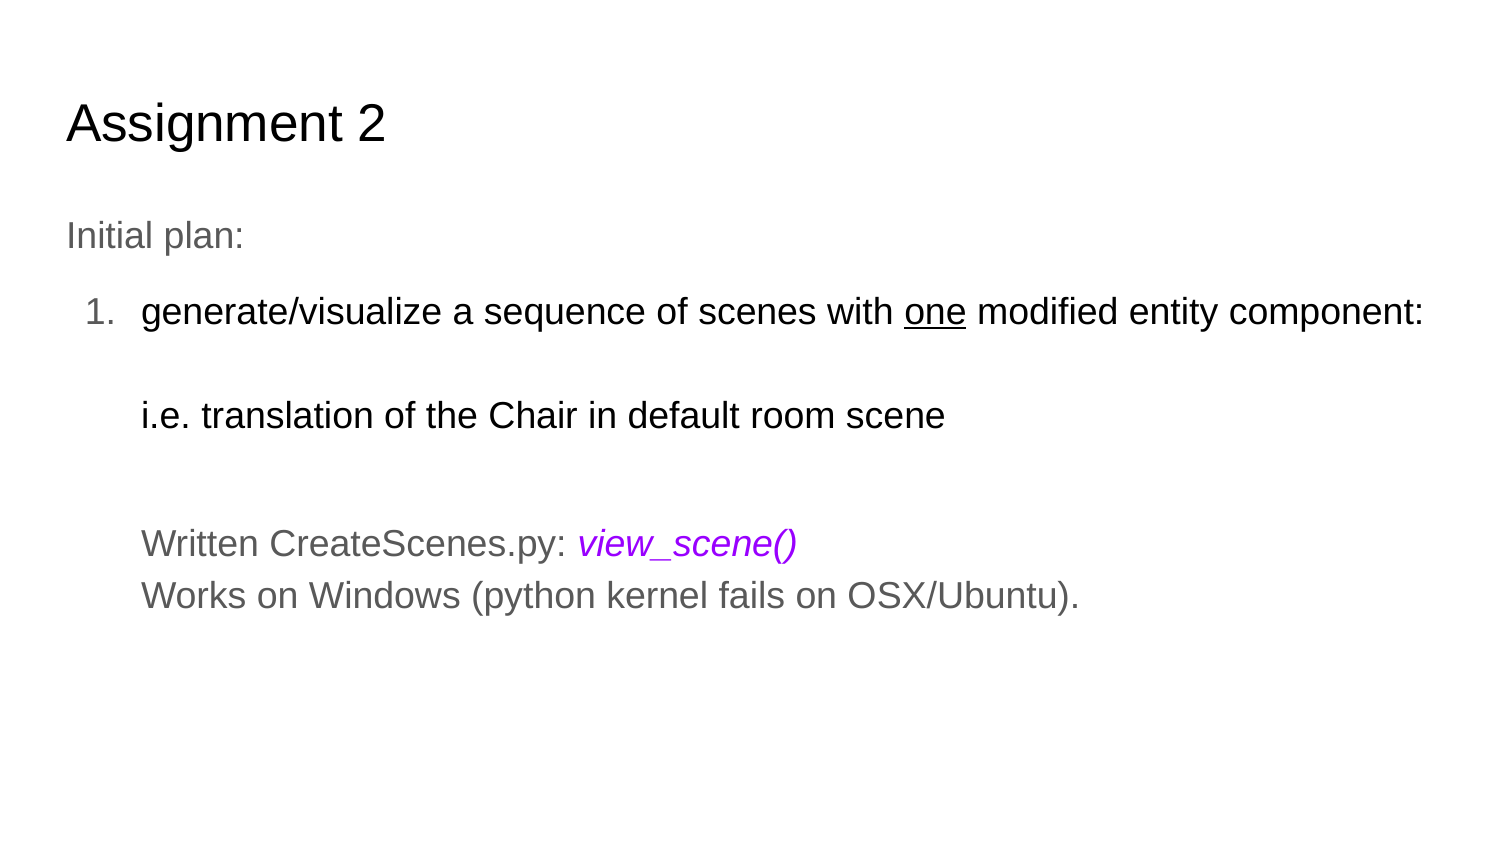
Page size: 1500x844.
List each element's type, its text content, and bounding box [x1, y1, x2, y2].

list Initial plan: generate/visualize a sequence of scenes with one modified entity component: i.e. translation of the Chair in default room scene Written CreateScenes.py: view_scene() Works on Windows (python kernel fails on OSX/Ubuntu). [51, 189, 1449, 816]
title Assignment 2 [51, 72, 1449, 167]
